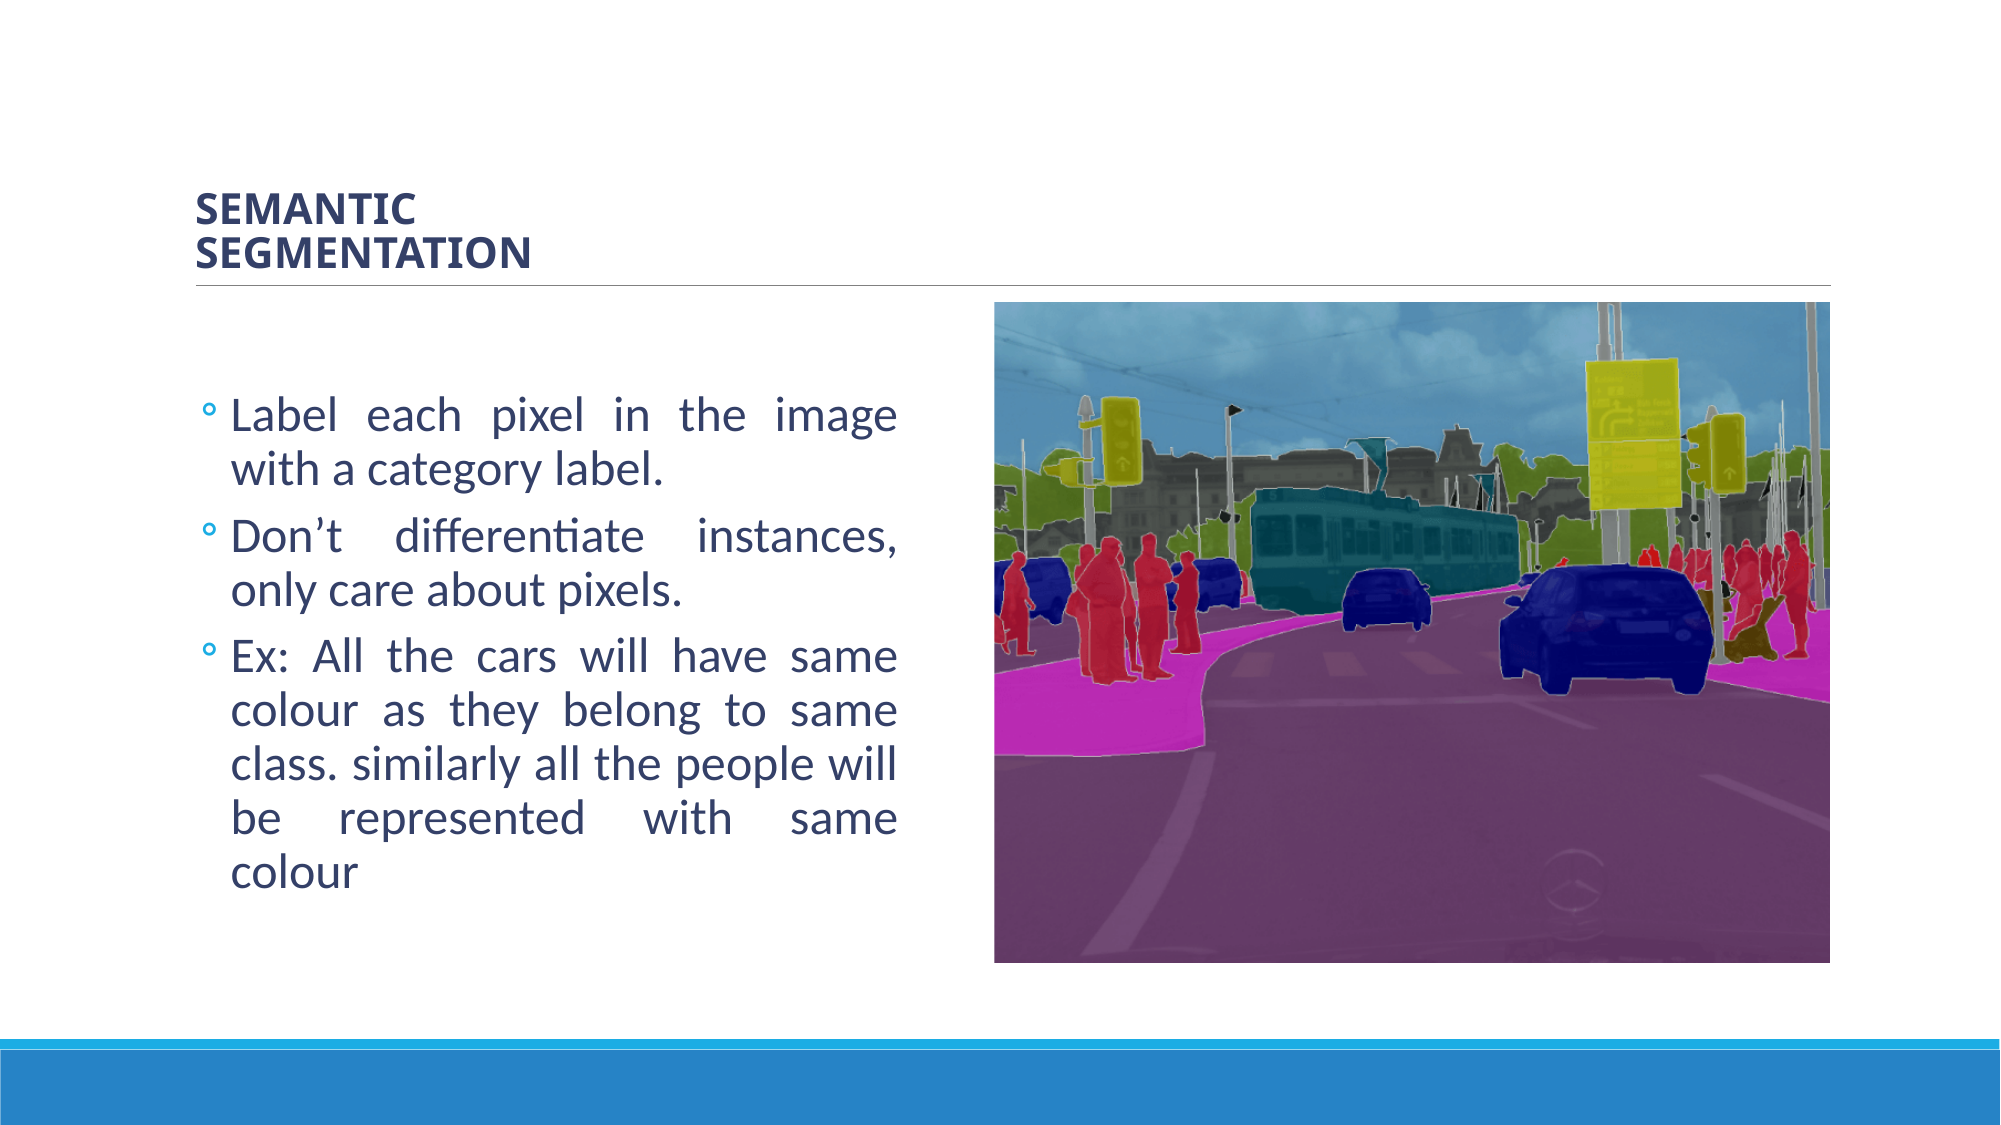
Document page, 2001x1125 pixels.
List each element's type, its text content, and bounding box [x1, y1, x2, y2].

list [993, 302, 1831, 964]
title Semantic Segmentation [180, 47, 1830, 285]
text_box Label each pixel in the image with a category label. Don’t differentiate instances, only care about pixels. Ex: All the cars will have same colour as they belong to same class. similarly all the people will be represented with same colour [152, 302, 914, 963]
